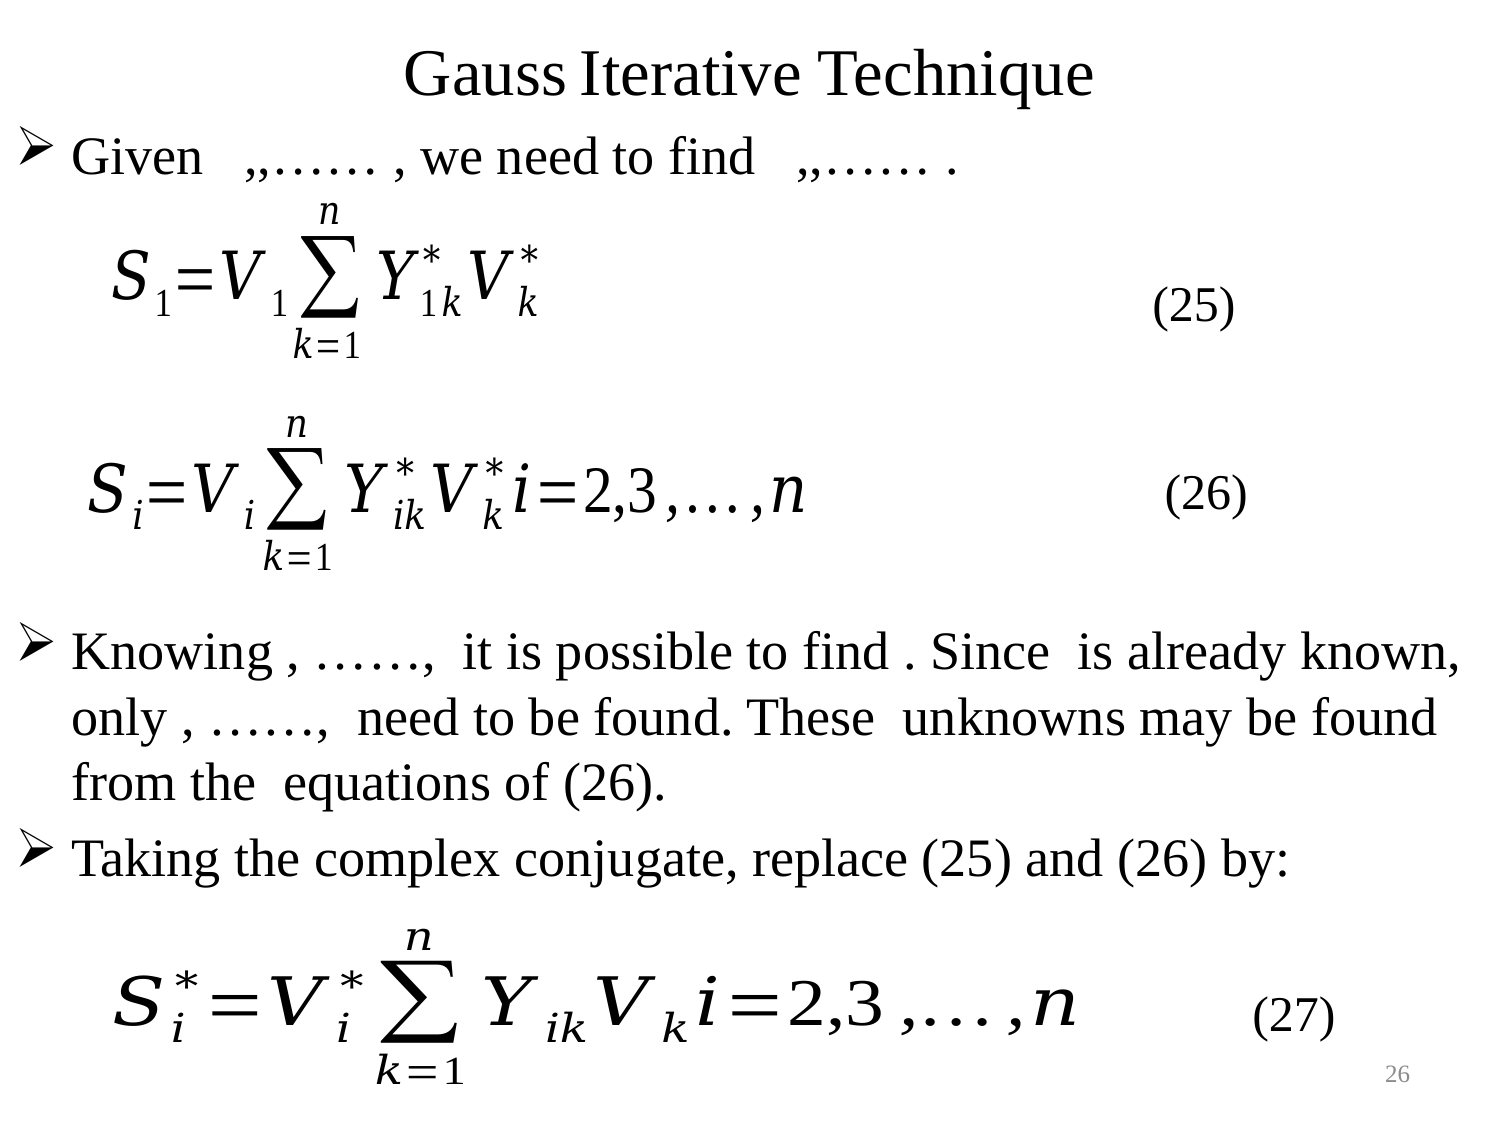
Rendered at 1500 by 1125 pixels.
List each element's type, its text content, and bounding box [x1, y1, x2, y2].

slide_number 26 [1074, 1042, 1425, 1103]
text_box (27) [1237, 974, 1450, 1049]
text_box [110, 187, 1351, 368]
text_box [87, 399, 1363, 580]
title Gauss Iterative Technique [0, 0, 1500, 138]
